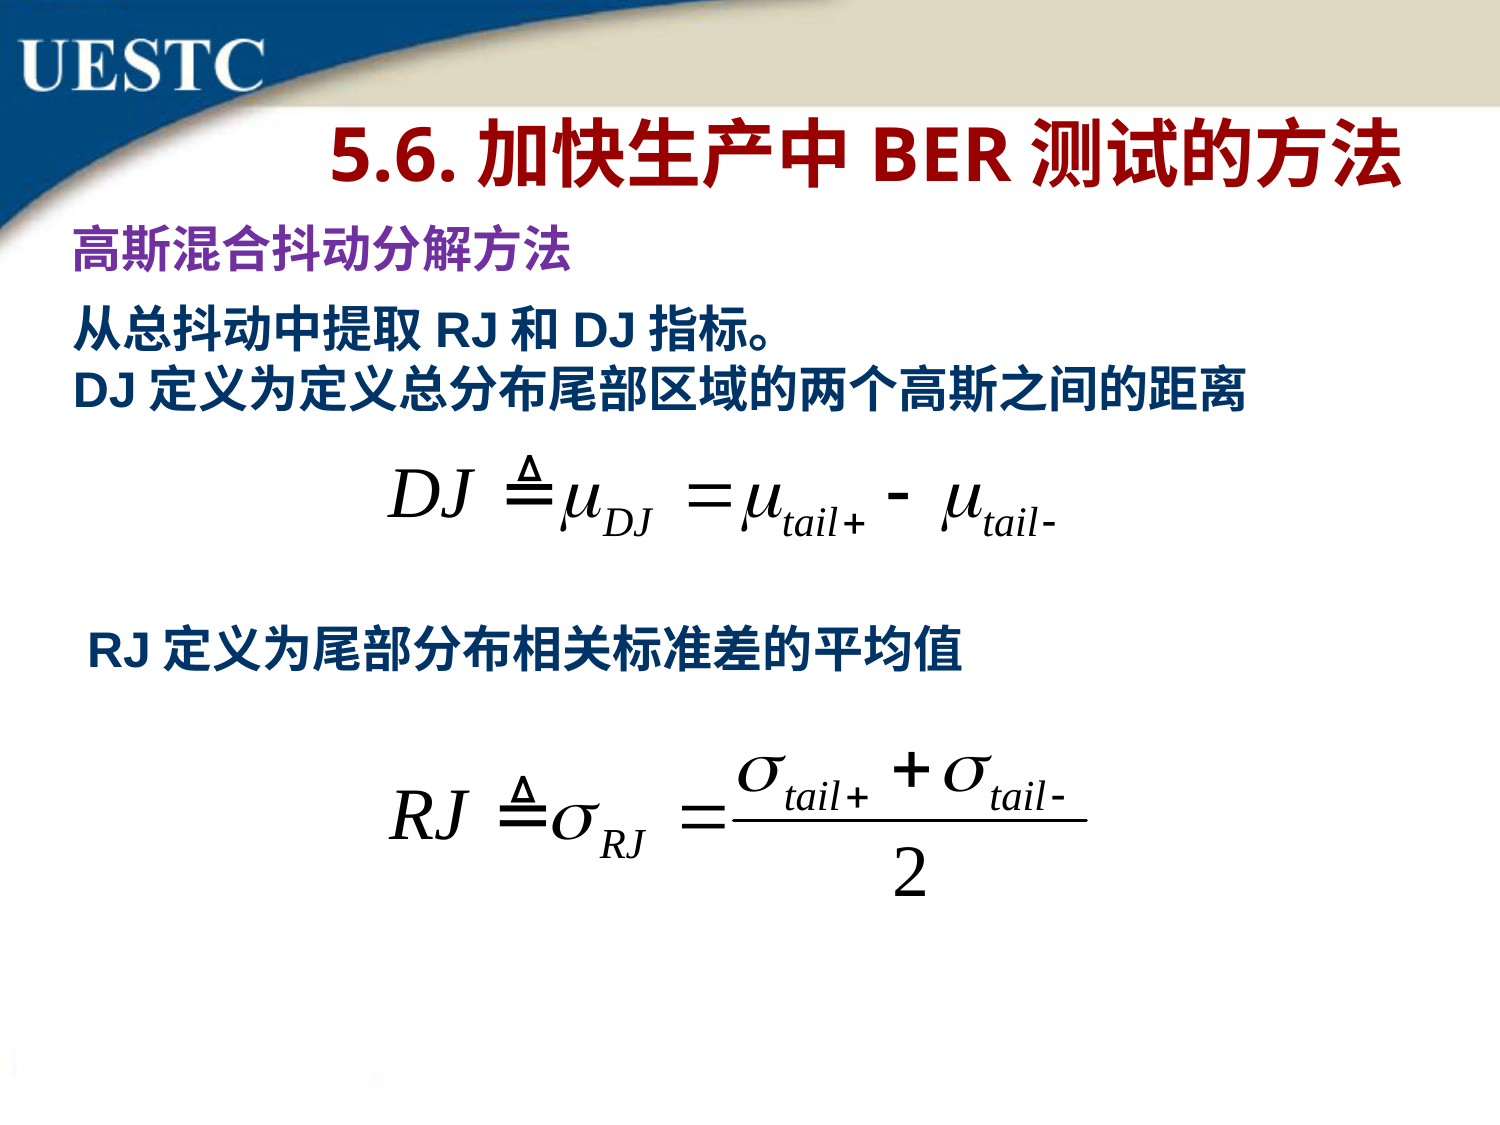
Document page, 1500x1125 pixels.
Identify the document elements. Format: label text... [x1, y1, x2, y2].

text_box 从总抖动中提取RJ和DJ指标。 DJ定义为定义总分布尾部区域的两个高斯之间的距离 [58, 290, 1461, 426]
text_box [375, 721, 1102, 914]
text_box 高斯混合抖动分解方法 [57, 209, 1381, 285]
picture [0, 0, 1500, 1125]
text_box RJ定义为尾部分布相关标准差的平均值 [72, 609, 1382, 685]
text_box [375, 438, 1079, 554]
text_box 5.6.加快生产中BER测试的方法 [269, 75, 1465, 240]
